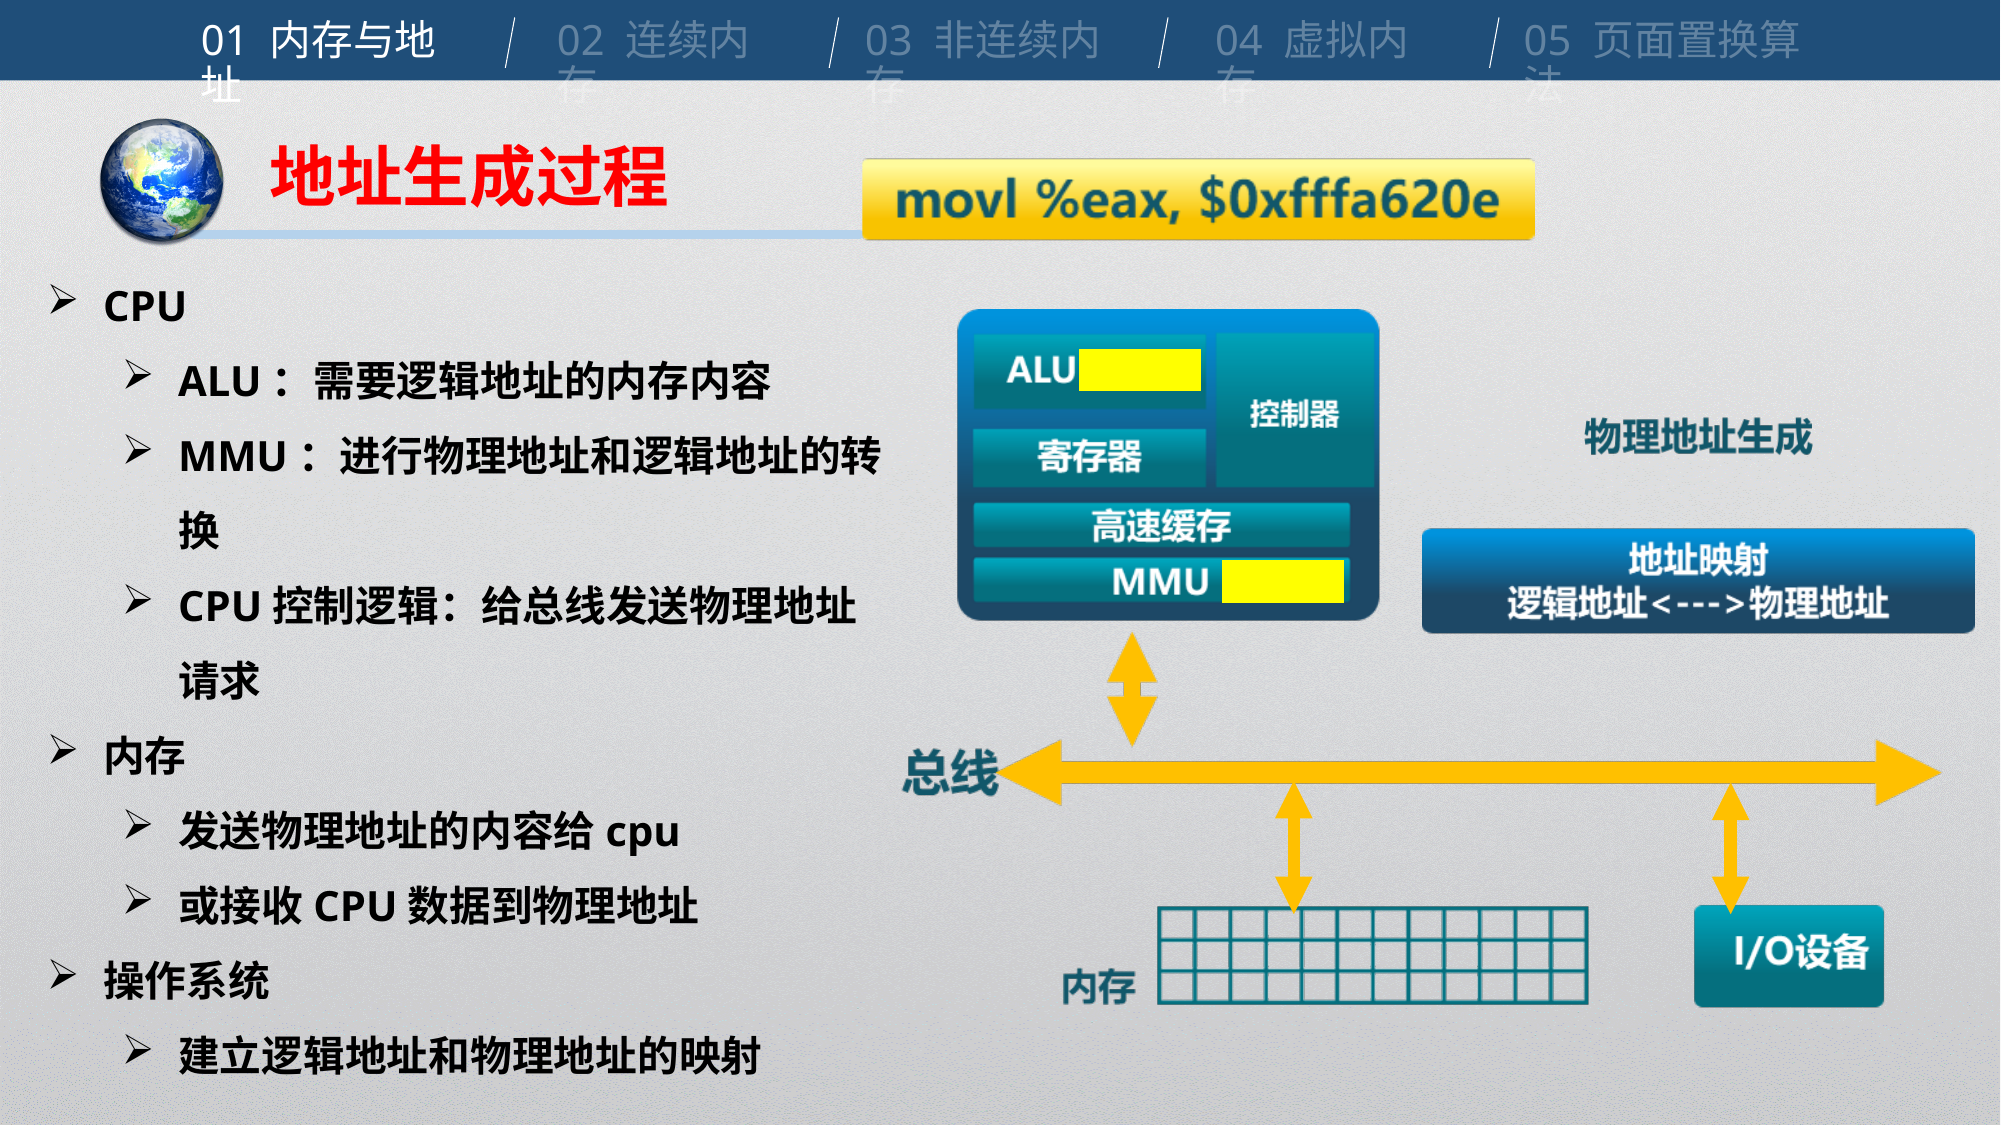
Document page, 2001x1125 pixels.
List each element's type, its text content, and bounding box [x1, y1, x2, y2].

text_box CPU ALU：需要逻辑地址的内存内容 MMU：进行物理地址和逻辑地址的转换 CPU控制逻辑：给总线发送物理地址请求 内存 发送物理地址的内容给cpu 或接收CPU数据到物理地址 操作系统 建立逻辑地址和物理地址的映射 [32, 247, 912, 1088]
list 02 连续内存 [542, 11, 799, 73]
list 03 非连续内存 [850, 11, 1150, 73]
list 05 页面置换算法 [1508, 11, 1850, 73]
picture [0, 0, 2001, 1125]
list 01 内存与地址 [186, 11, 491, 73]
list 04 虚拟内存 [1200, 11, 1458, 73]
list 地址生成过程 [254, 136, 689, 225]
